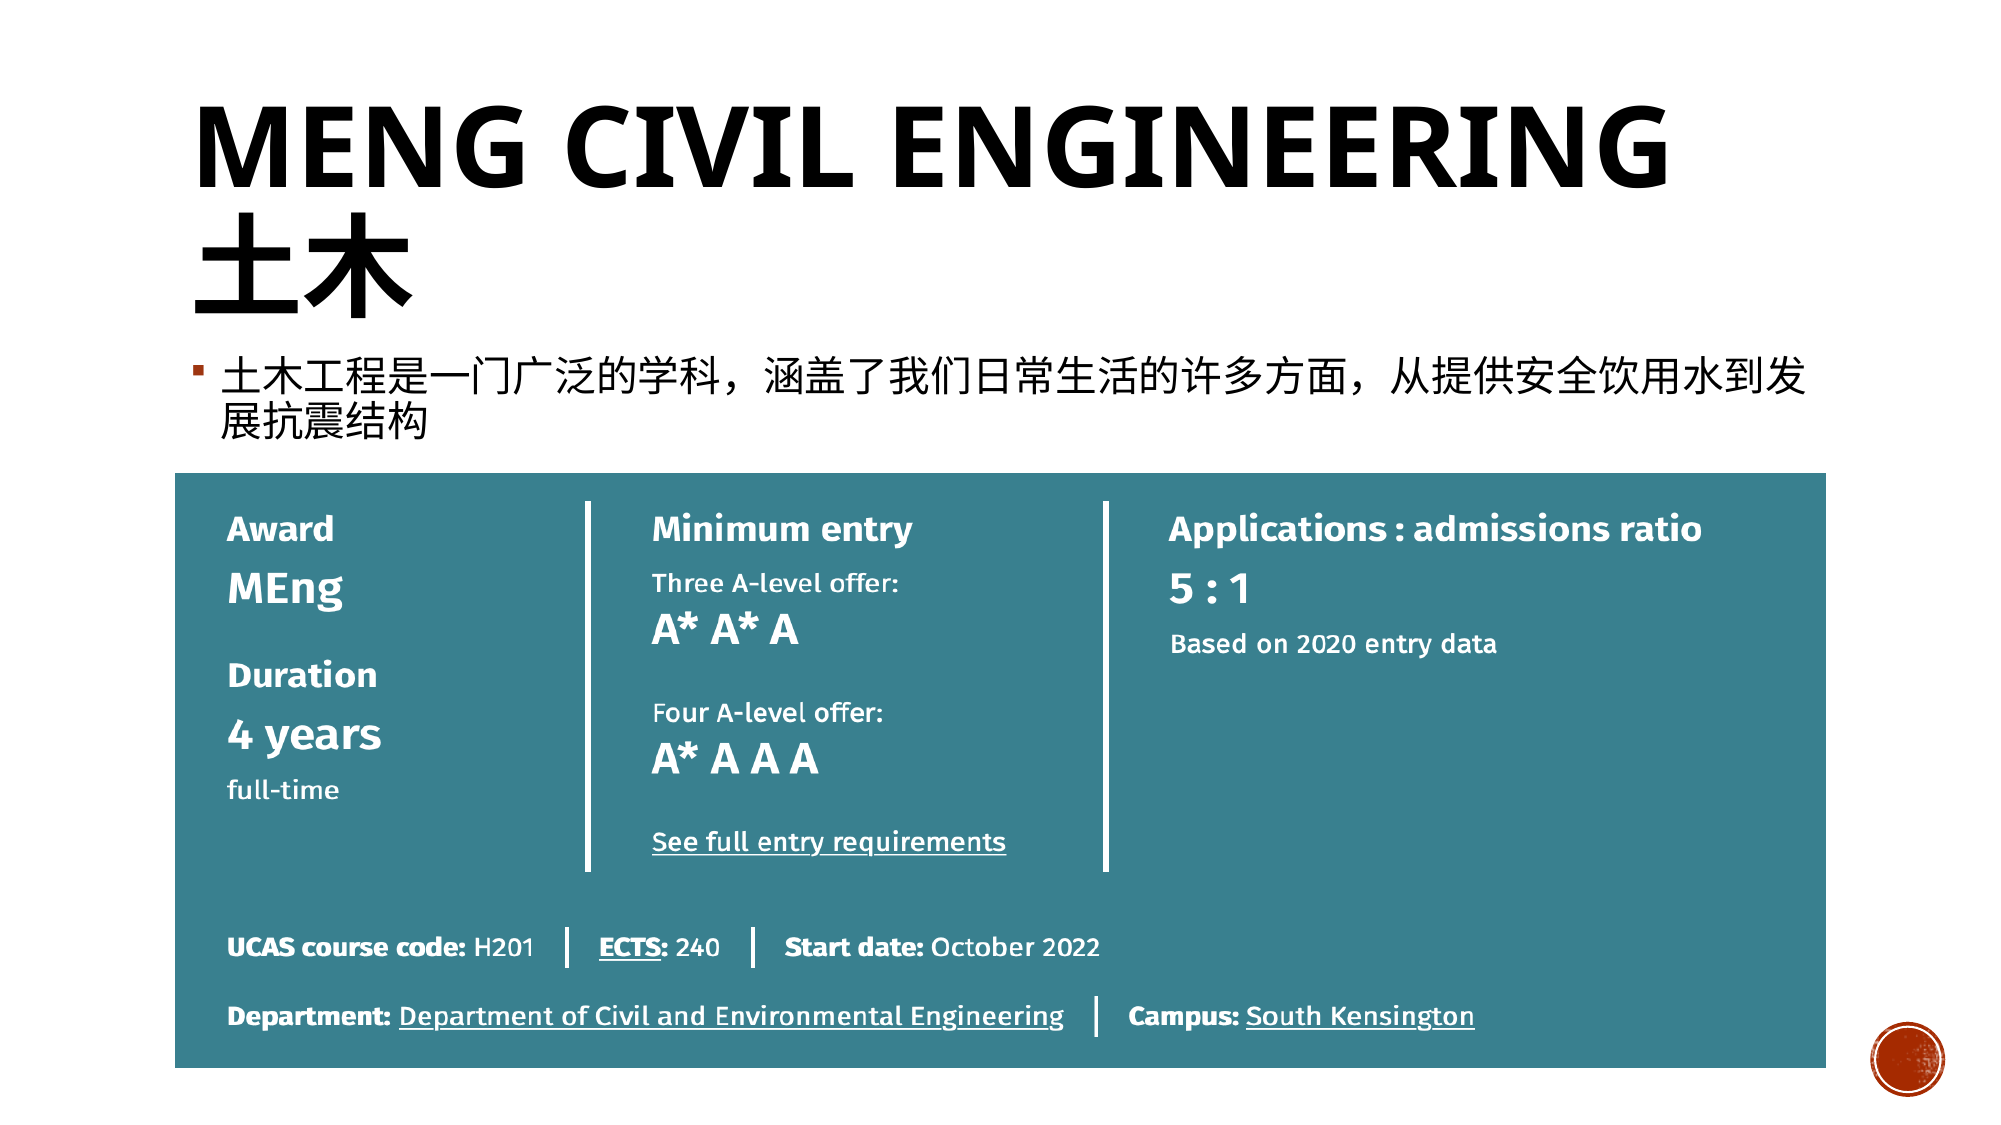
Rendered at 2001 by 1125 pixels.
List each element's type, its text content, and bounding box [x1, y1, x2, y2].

picture [175, 473, 1824, 1069]
title MEng Civil Engineering 土木 [175, 79, 1826, 344]
list 土木工程是一门广泛的学科，涵盖了我们日常生活的许多方面，从提供安全饮用水到发展抗震结构 [175, 348, 1826, 473]
